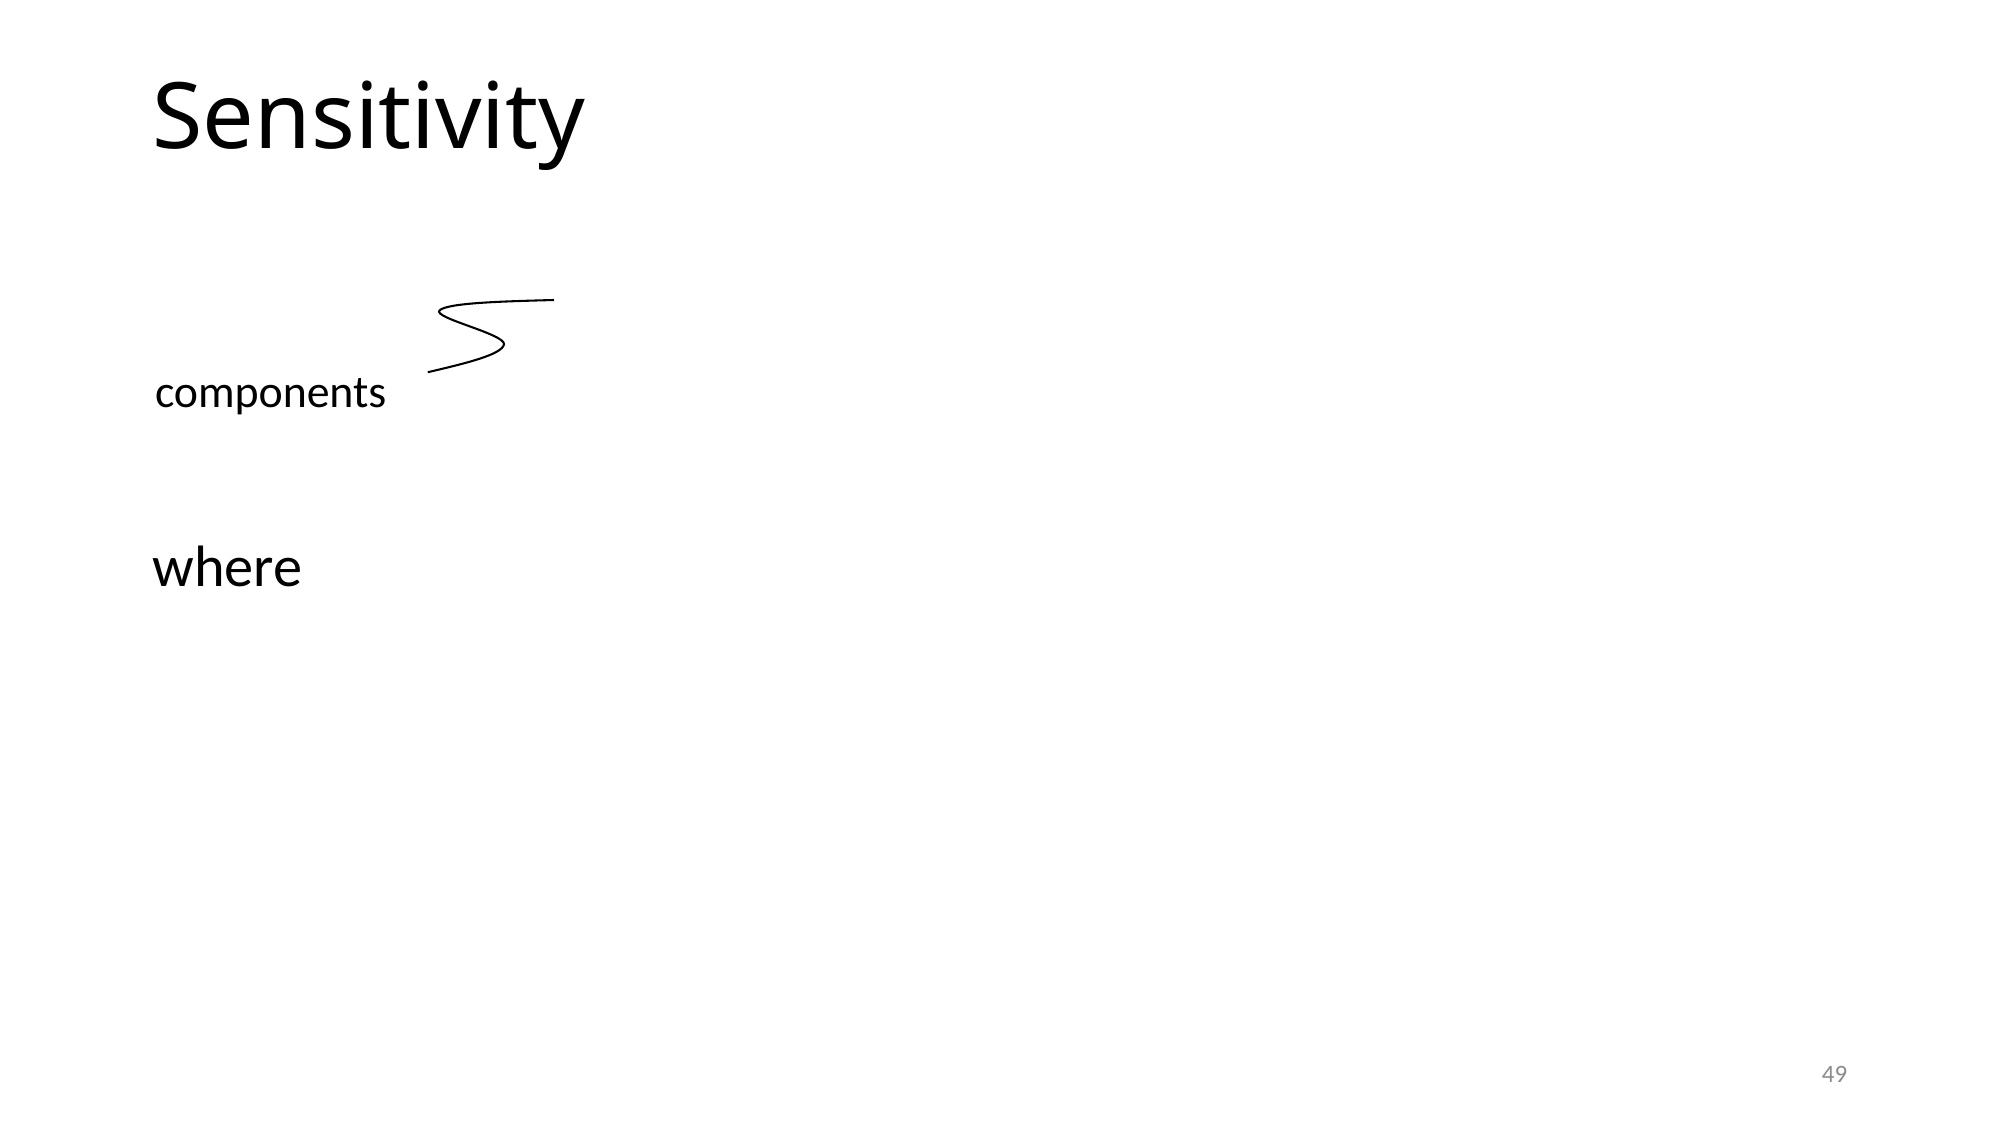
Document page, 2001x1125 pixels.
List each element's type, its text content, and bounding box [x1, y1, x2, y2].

text_box [427, 298, 555, 374]
title Sensitivity [137, 9, 1863, 228]
slide_number 49 [1412, 1042, 1863, 1103]
